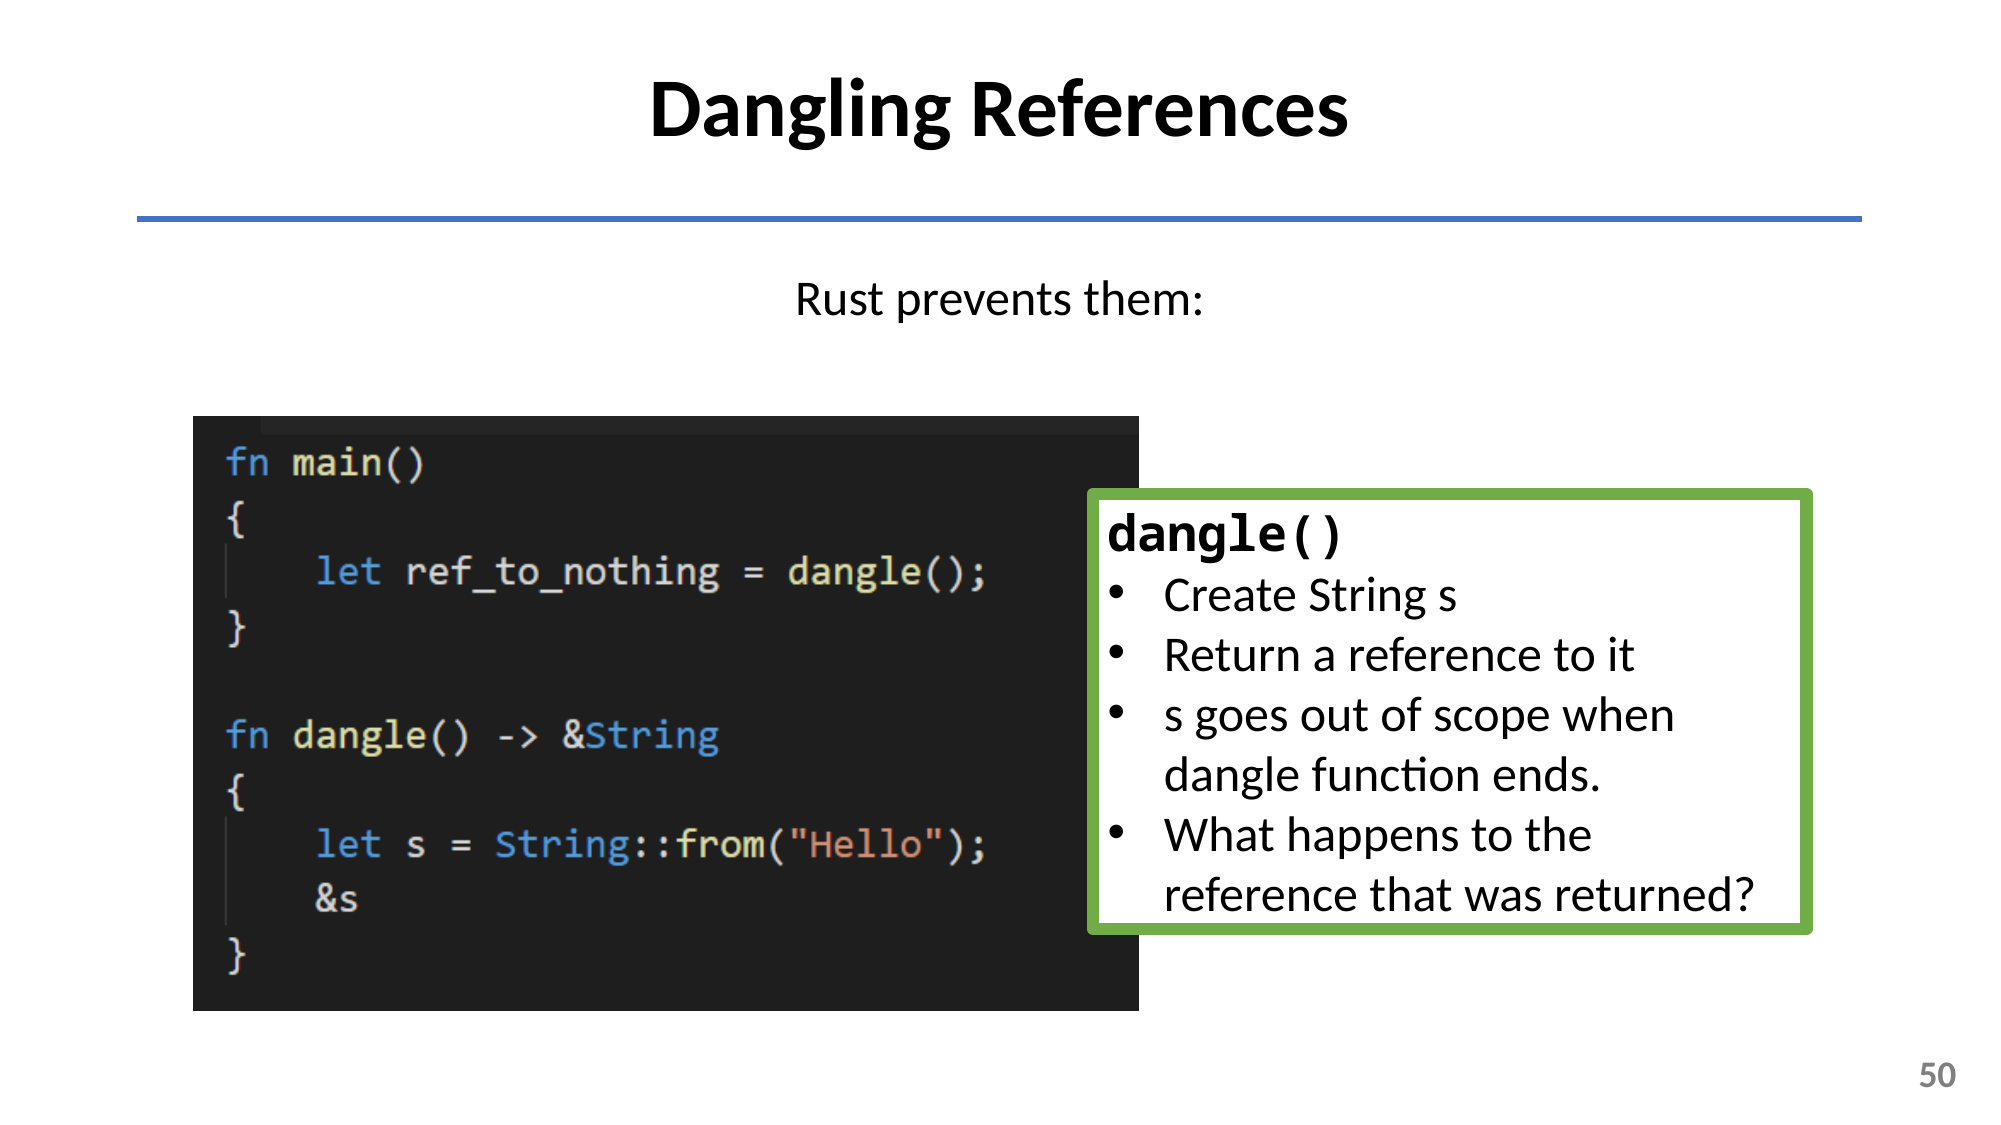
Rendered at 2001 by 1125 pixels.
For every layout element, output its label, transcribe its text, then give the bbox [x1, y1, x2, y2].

text_box Rust prevents them: [225, 258, 1775, 334]
slide_number 50 [1521, 1042, 1972, 1103]
picture [193, 416, 1139, 1011]
text_box Dangling References [137, 1, 1863, 218]
text_box dangle() Create String s Return a reference to it s goes out of scope when dangle function ends. What happens to the reference that was returned? [1139, 494, 1807, 929]
